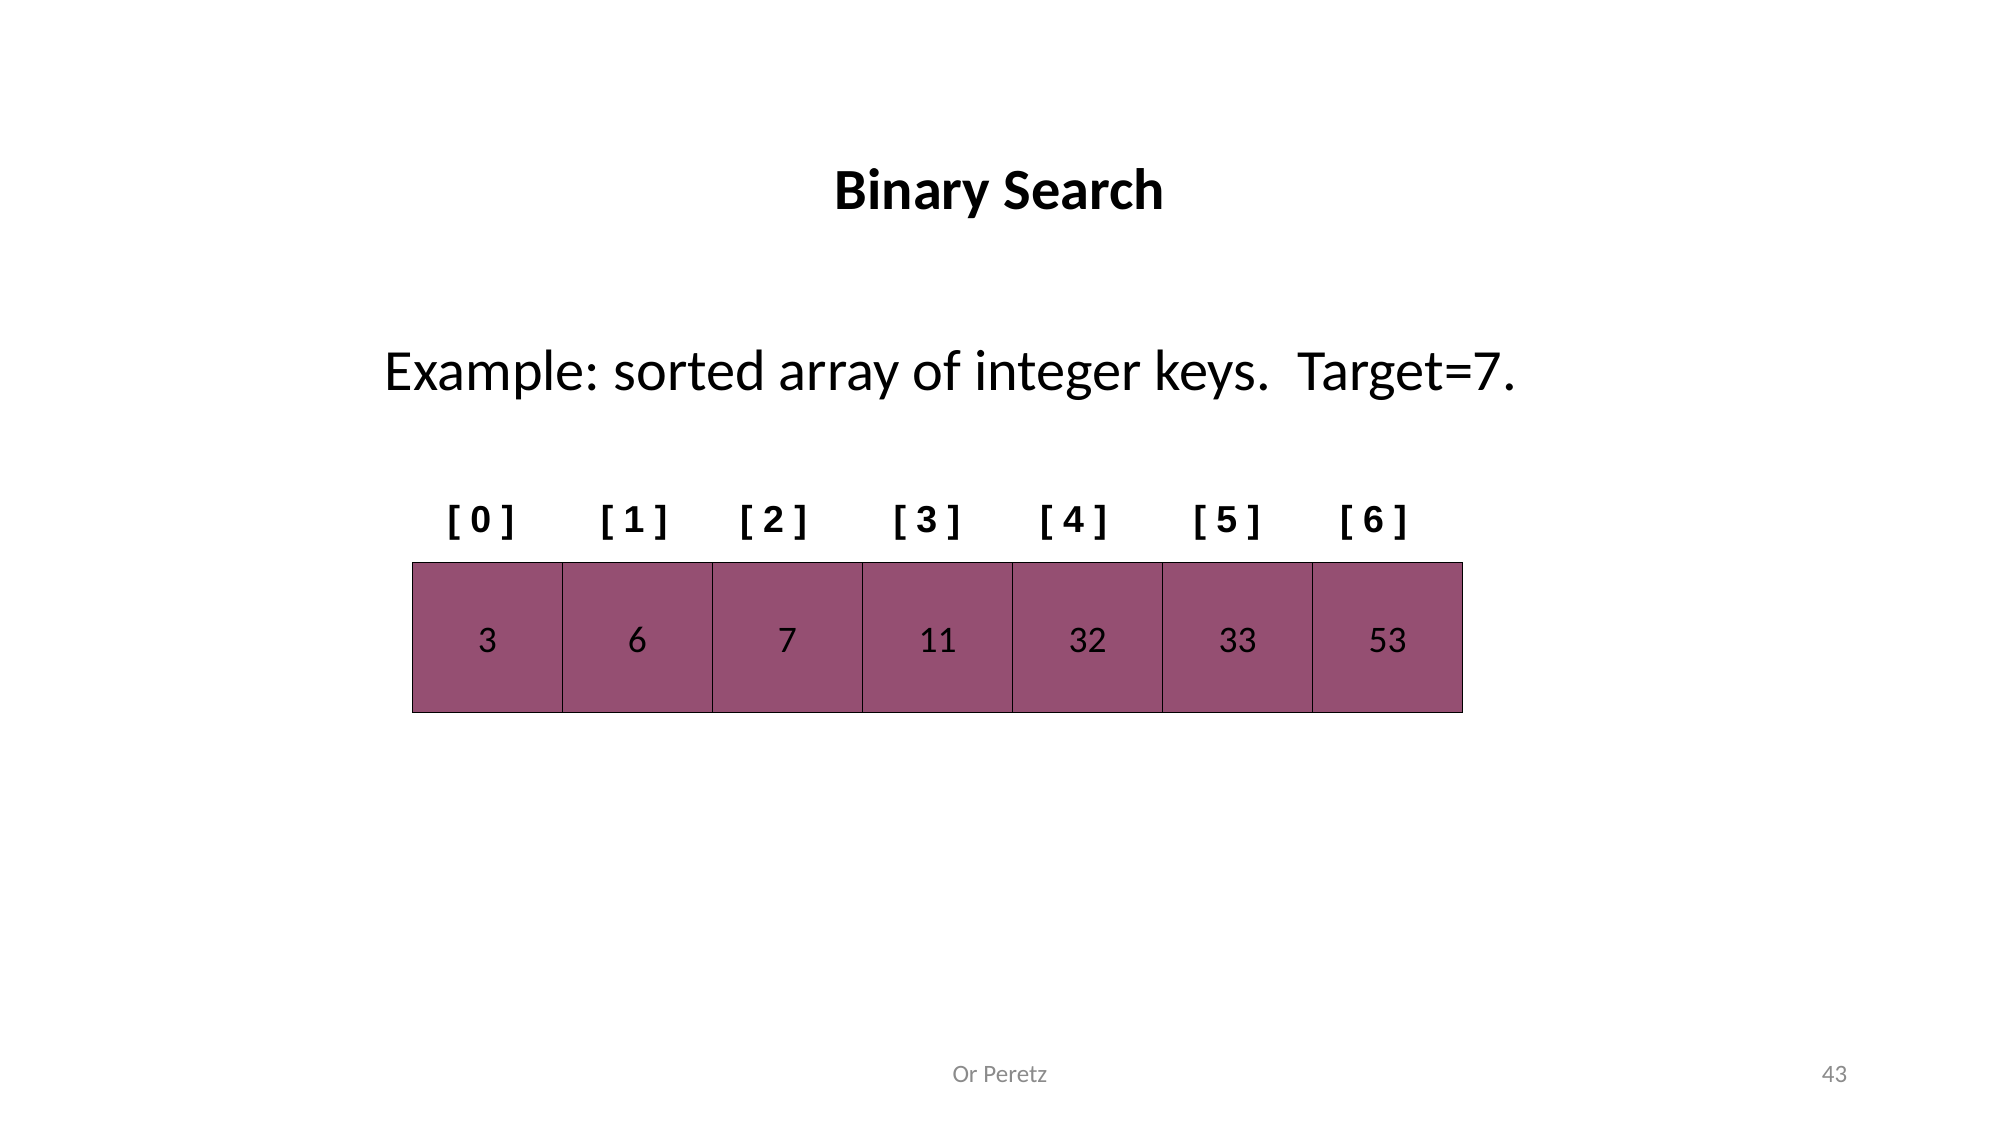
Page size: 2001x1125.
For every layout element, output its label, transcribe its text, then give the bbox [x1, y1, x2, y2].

text_box [ 5 ] [1178, 487, 1276, 547]
text_box [ 2 ] [725, 487, 822, 547]
text_box 53 [1312, 562, 1463, 713]
text_box 32 [1012, 562, 1162, 713]
text_box 11 [862, 562, 1012, 713]
text_box 3 [412, 562, 562, 713]
text_box [ 4 ] [1025, 487, 1122, 547]
text_box 6 [562, 562, 712, 713]
text_box [ 3 ] [878, 487, 976, 547]
text_box Example: sorted array of integer keys. Target=7. [370, 324, 1533, 830]
title Binary Search [137, 59, 1863, 278]
footer Or Peretz [662, 1042, 1338, 1103]
text_box 33 [1162, 562, 1312, 713]
text_box [ 6 ] [1325, 487, 1422, 547]
slide_number 43 [1412, 1042, 1863, 1103]
text_box 7 [712, 562, 862, 713]
